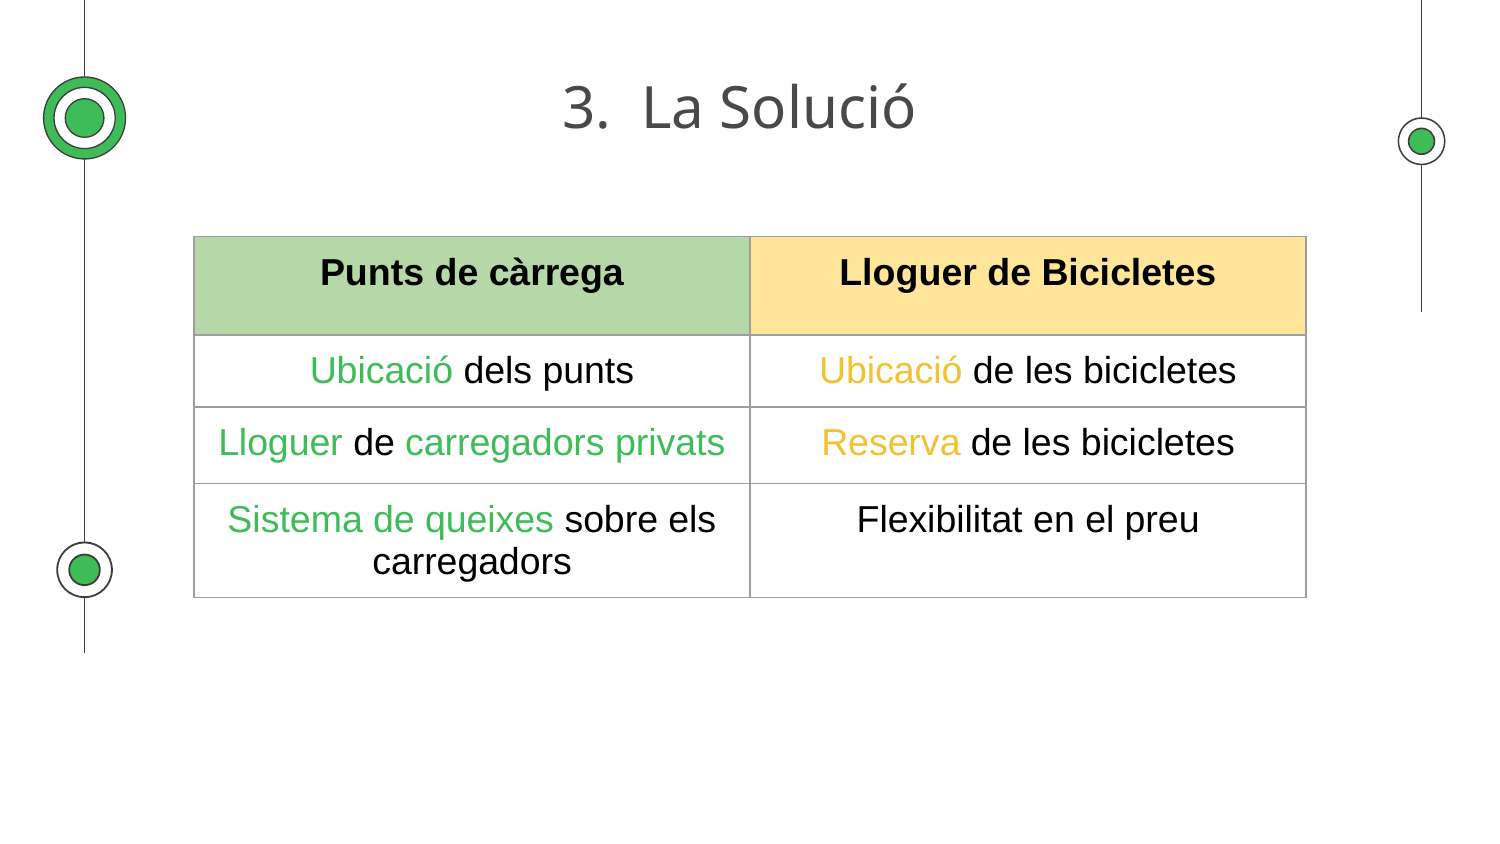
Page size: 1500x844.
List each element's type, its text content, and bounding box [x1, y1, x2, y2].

table_cell Ubicació de les bicicletes [751, 336, 1305, 406]
table_cell Sistema de queixes sobre els carregadors [195, 484, 749, 597]
table_cell Flexibilitat en el preu [751, 484, 1305, 597]
title 3. La Solució [281, 55, 1197, 153]
table_header Punts de càrrega [195, 237, 749, 334]
table_cell Ubicació dels punts [195, 336, 749, 406]
table_cell Reserva de les bicicletes [751, 408, 1305, 483]
table_header Lloguer de Bicicletes [751, 237, 1305, 334]
table_cell Lloguer de carregadors privats [195, 408, 749, 483]
